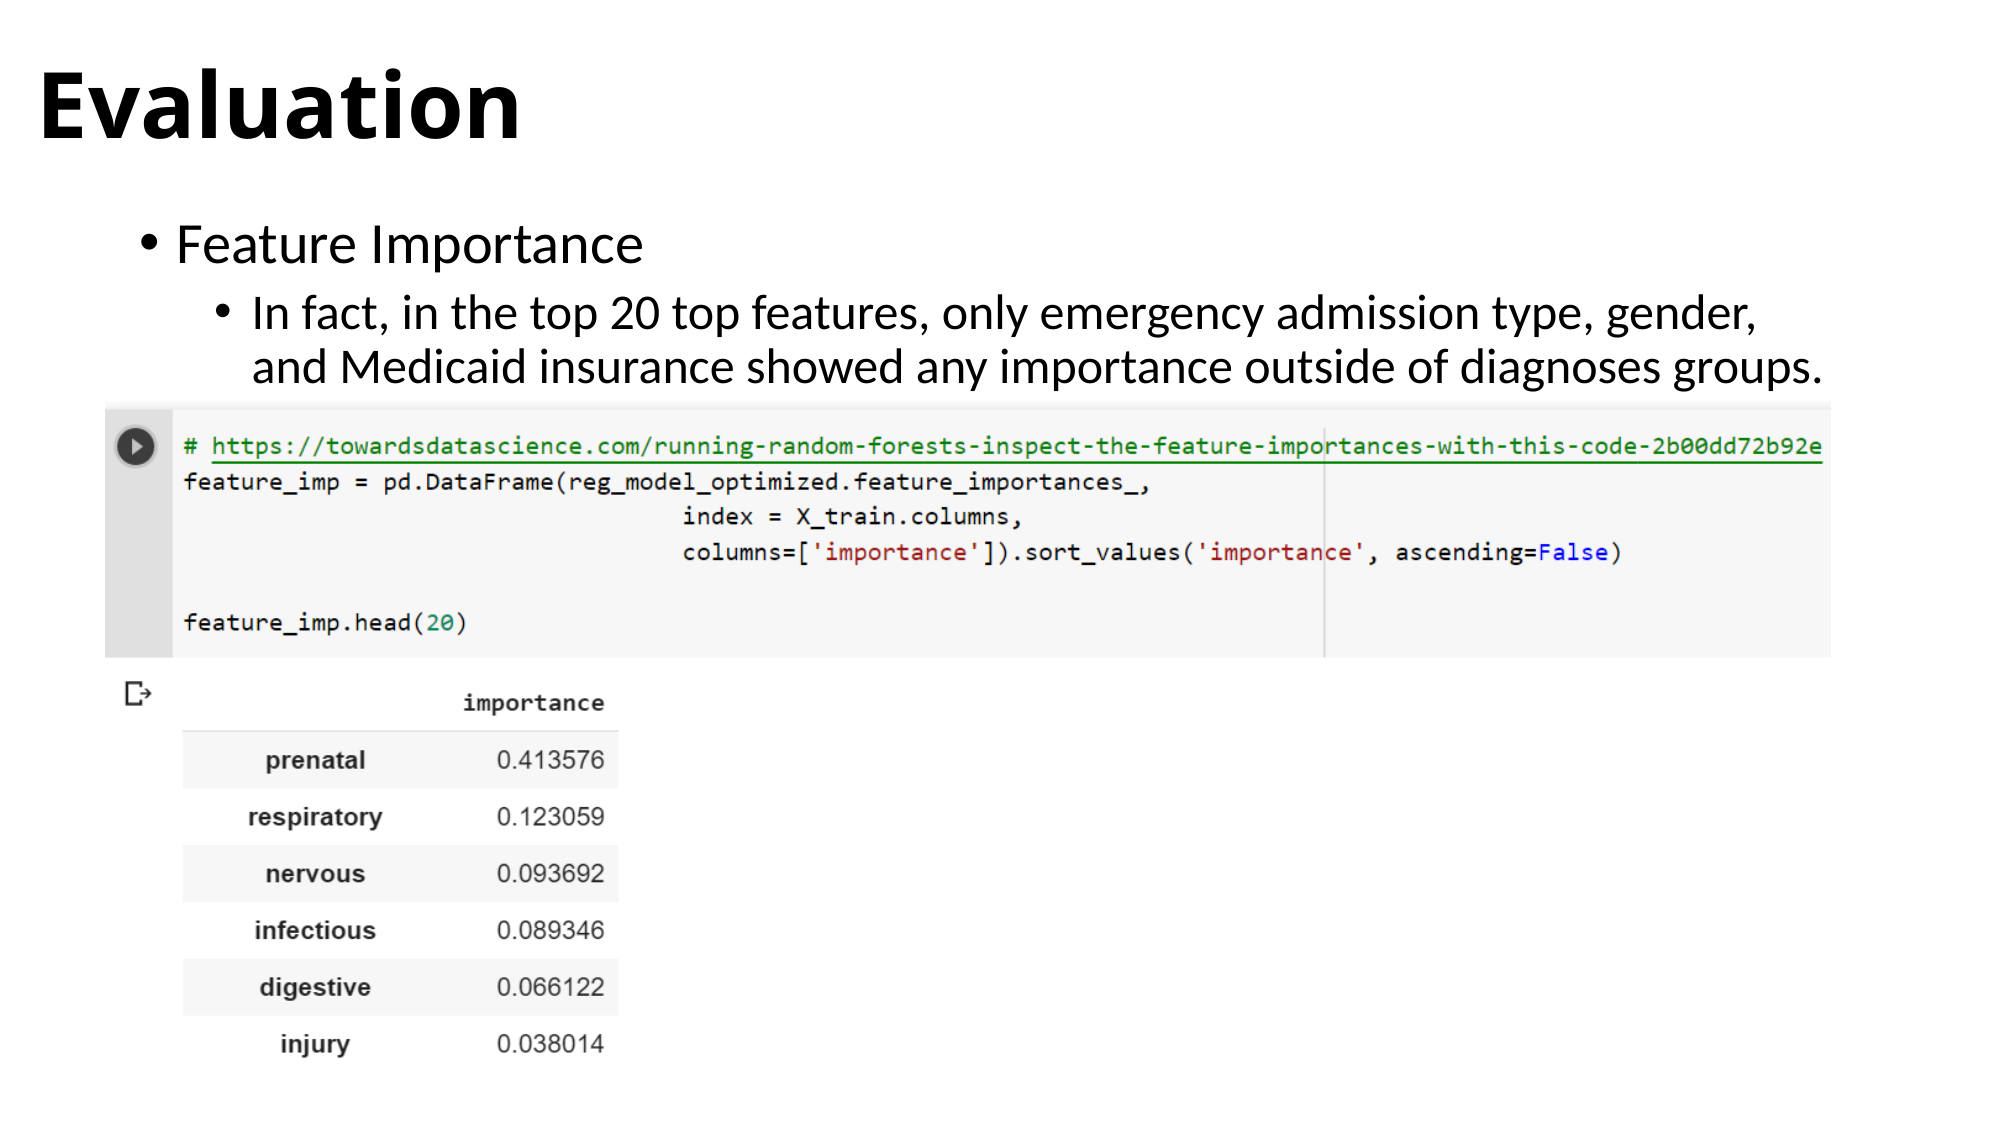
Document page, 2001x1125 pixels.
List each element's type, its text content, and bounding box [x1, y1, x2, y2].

picture [105, 401, 1831, 1071]
list Feature Importance In fact, in the top 20 top features, only emergency admission type, gender, and Medicaid insurance showed any importance outside of diagnoses groups. [124, 205, 1850, 920]
title Evaluation [21, 0, 1747, 218]
